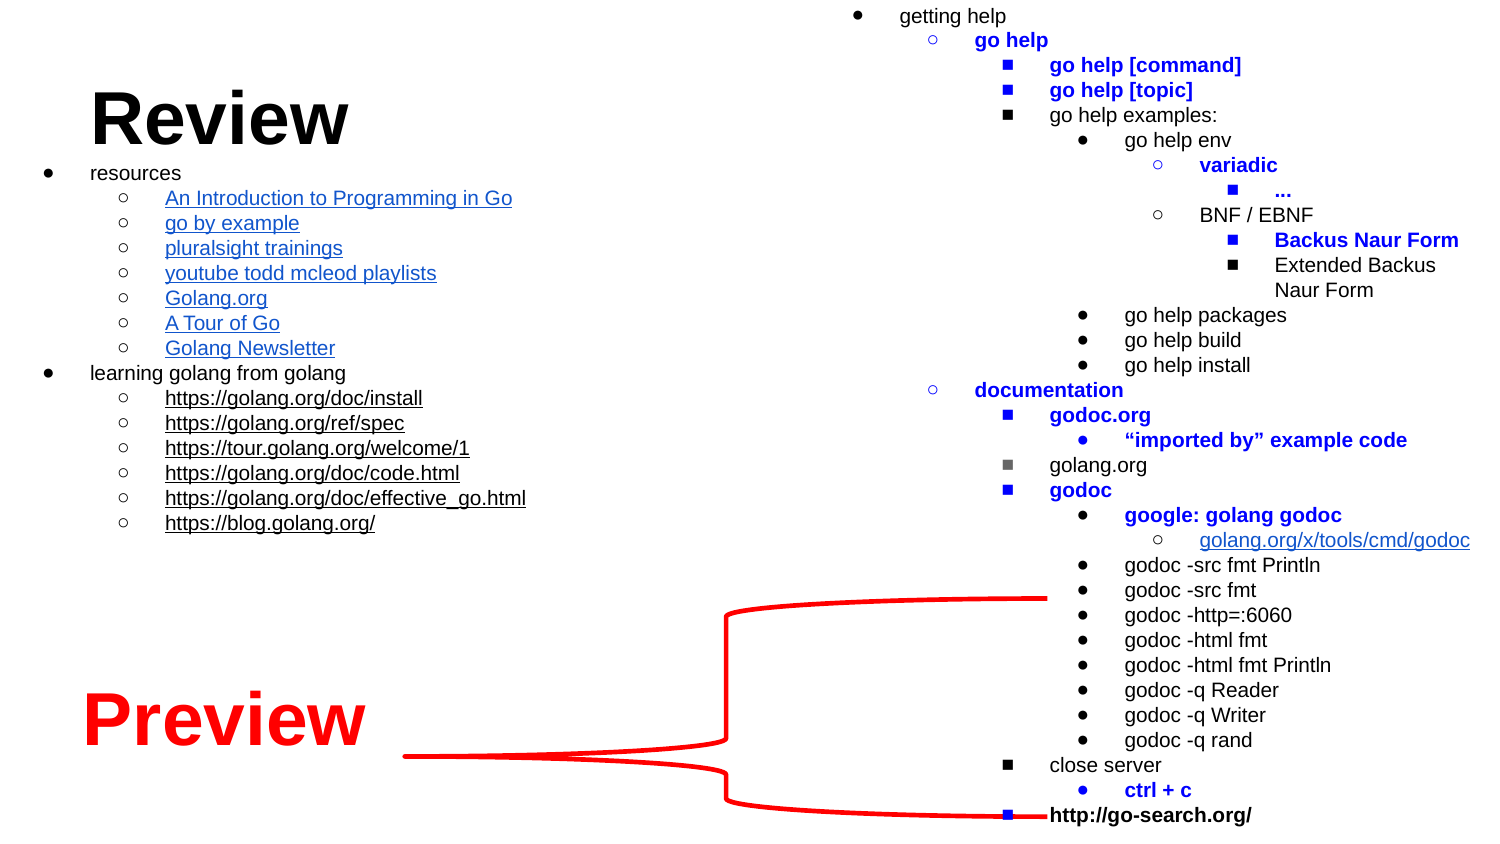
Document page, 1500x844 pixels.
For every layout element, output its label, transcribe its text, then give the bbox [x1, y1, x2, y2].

title Review [75, 33, 412, 144]
list getting help go help go help [command] go help [topic] go help examples: go help env variadic ... BNF / EBNF Backus Naur Form Extended Backus Naur Form go help packages go help build go help install documentation godoc.org “imported by” example code golang.org godoc google: golang godoc golang.org/x/tools/cmd/godoc godoc -src fmt Println godoc -src fmt godoc -http=:6060 godoc -html fmt godoc -html fmt Println godoc -q Reader godoc -q Writer godoc -q rand close server ctrl + c http://go-search.org/ [809, 0, 1500, 844]
text_box [404, 604, 809, 811]
title Preview [67, 634, 405, 776]
list resources An Introduction to Programming in Go go by example pluralsight trainings youtube todd mcleod playlists Golang.org A Tour of Go Golang Newsletter learning golang from golang https://golang.org/doc/install https://golang.org/ref/spec https://tour.golang.org/welcome/1 https://golang.org/doc/code.html https://golang.org/doc/effective_go.html https://blog.golang.org/ [0, 144, 809, 844]
